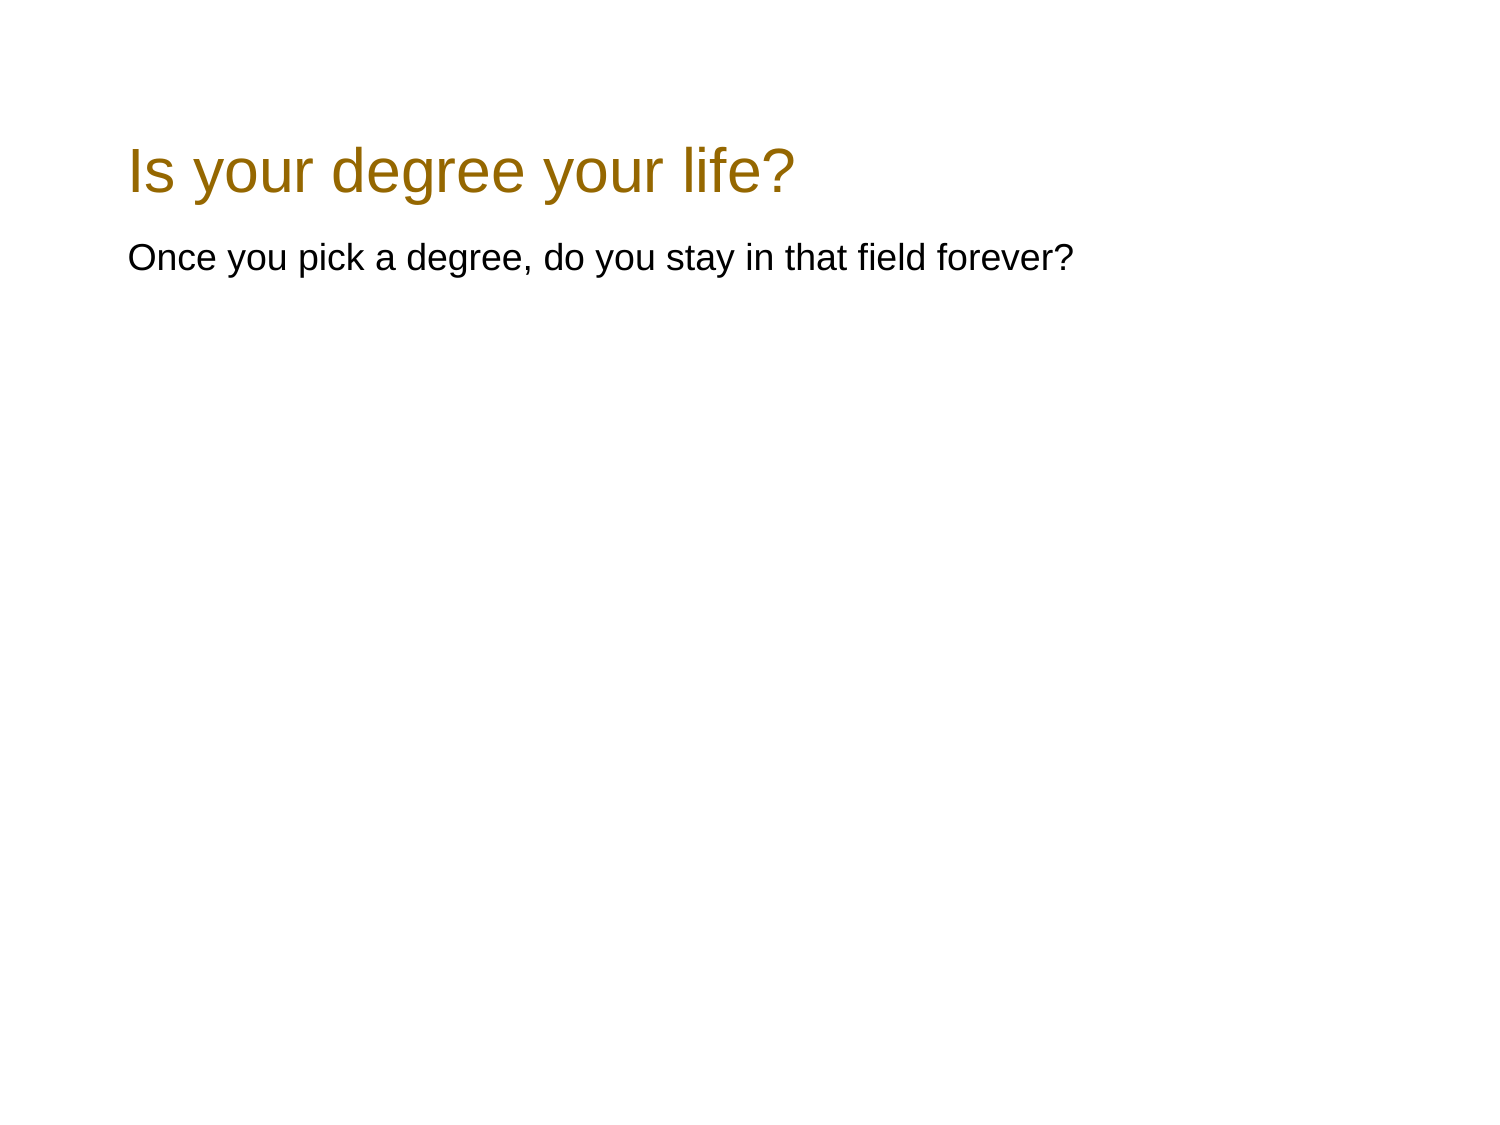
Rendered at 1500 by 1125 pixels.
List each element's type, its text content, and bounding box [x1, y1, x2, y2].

list Once you pick a degree, do you stay in that field forever? [112, 224, 1388, 1038]
title Is your degree your life? [112, 62, 1388, 213]
